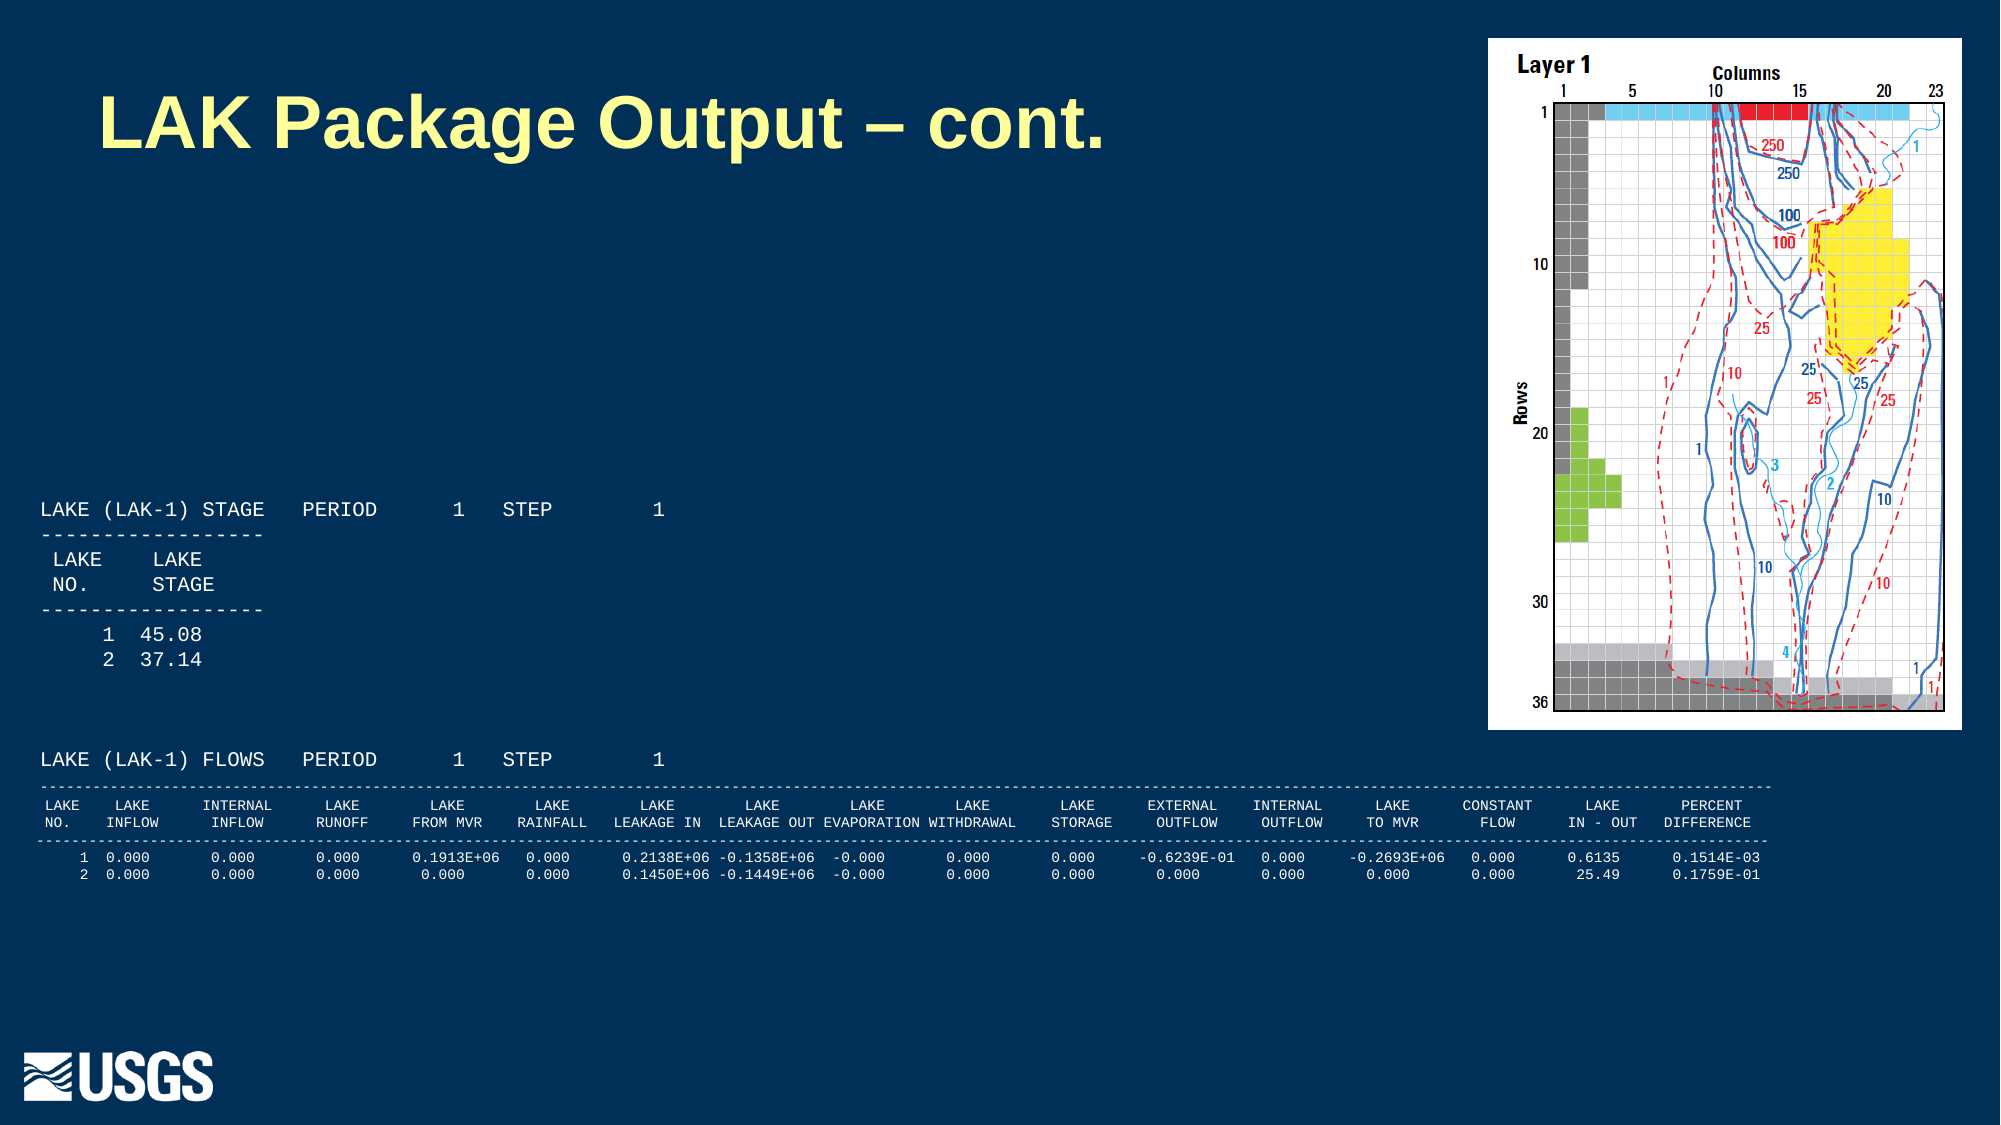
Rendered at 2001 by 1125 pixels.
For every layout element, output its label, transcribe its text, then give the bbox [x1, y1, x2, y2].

text_box LAKE (LAK-1) STAGE PERIOD 1 STEP 1 ------------------ LAKE LAKE NO. STAGE ------------------ 1 45.08 2 37.14 LAKE (LAK-1) FLOWS PERIOD 1 STEP 1 ------------------------------------------------------------------------------------------------------------------------------------------------------------------------------------------------------ LAKE LAKE INTERNAL LAKE LAKE LAKE LAKE LAKE LAKE LAKE LAKE EXTERNAL INTERNAL LAKE CONSTANT LAKE PERCENT NO. INFLOW INFLOW RUNOFF FROM MVR RAINFALL LEAKAGE IN LEAKAGE OUT EVAPORATION WITHDRAWAL STORAGE OUTFLOW OUTFLOW TO MVR FLOW IN - OUT DIFFERENCE ------------------------------------------------------------------------------------------------------------------------------------------------------------------------------------------------------ 1 0.000 0.000 0.000 0.1913E+06 0.000 0.2138E+06 -0.1358E+06 -0.000 0.000 0.000 -0.6239E-01 0.000 -0.2693E+06 0.000 0.6135 0.1514E-03 2 0.000 0.000 0.000 0.000 0.000 0.1450E+06 -0.1449E+06 -0.000 0.000 0.000 0.000 0.000 0.000 0.000 25.49 0.1759E-01 [12, 188, 1988, 891]
picture [1487, 38, 1962, 730]
title LAK Package Output – cont. [83, 24, 1900, 188]
